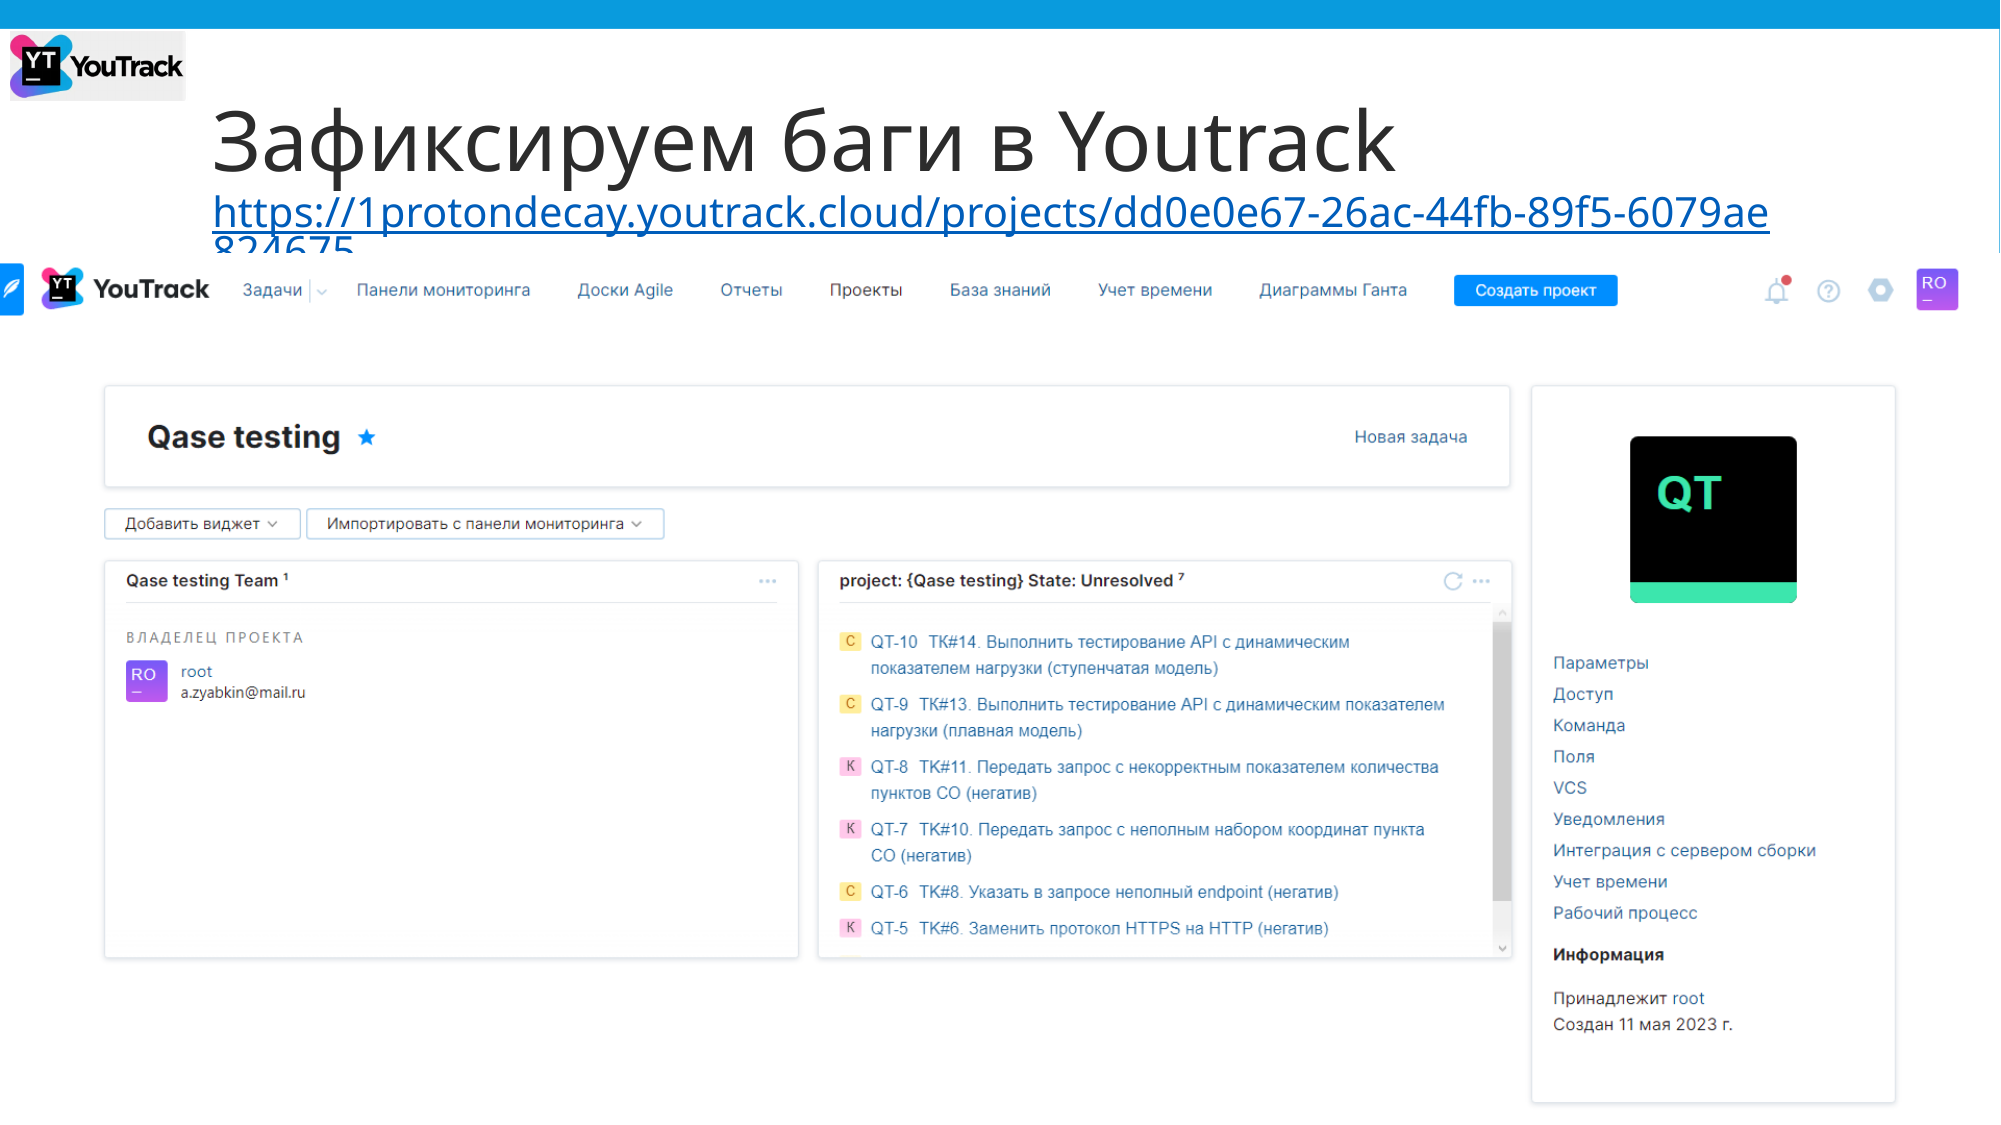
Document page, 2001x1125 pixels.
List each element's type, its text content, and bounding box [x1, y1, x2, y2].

title Зафиксируем баги в Youtrack https://1protondecay.youtrack.cloud/projects/dd0e0e67-26ac-44fb-89f5-6079ae824675 [197, 46, 1803, 248]
picture [9, 31, 188, 101]
picture [0, 252, 2000, 1125]
